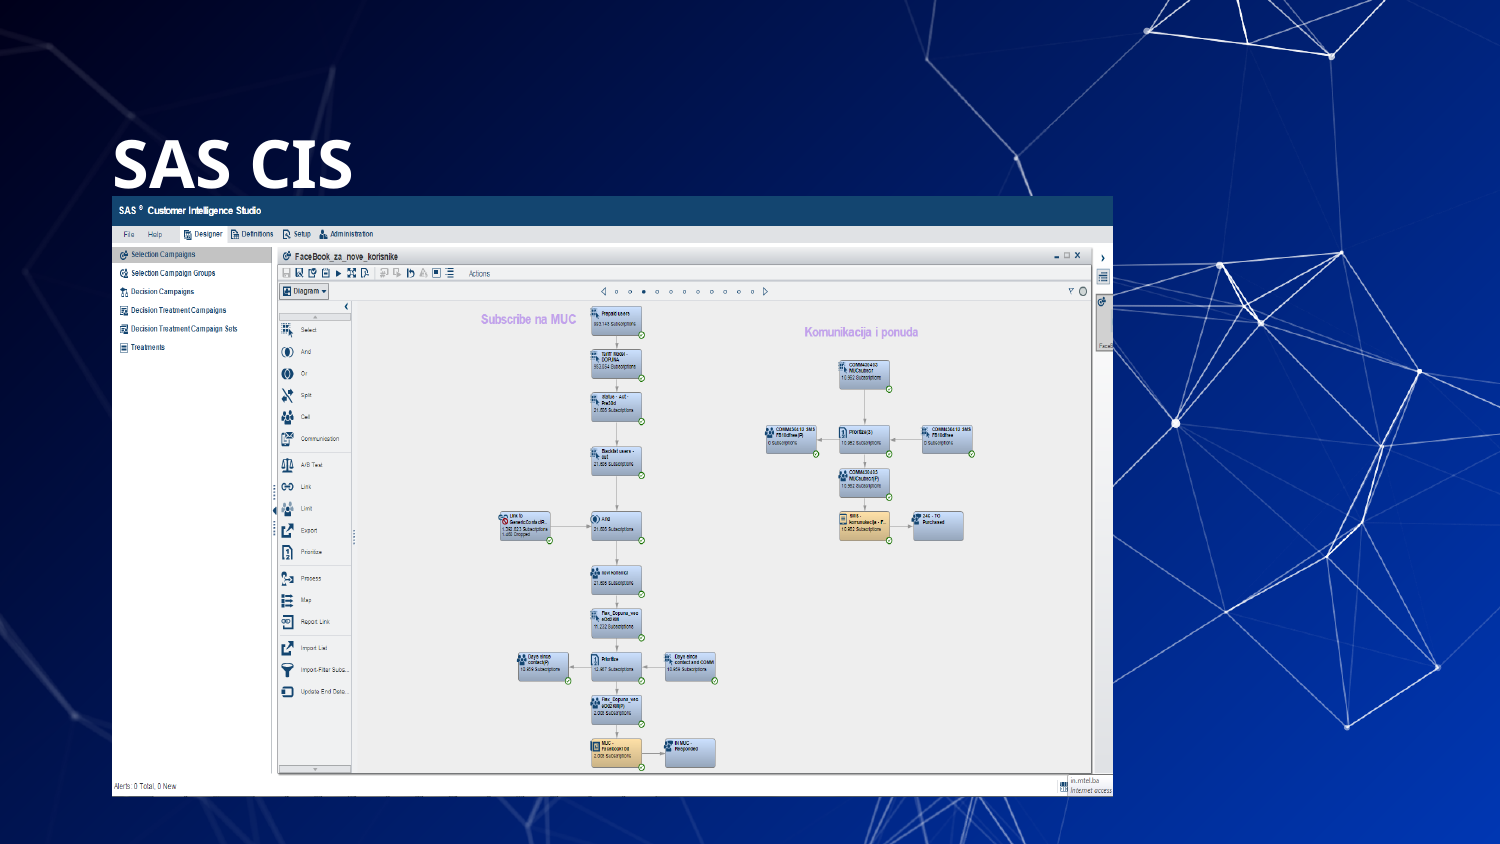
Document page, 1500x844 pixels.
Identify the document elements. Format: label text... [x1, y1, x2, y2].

title SAS CIS [112, 122, 1064, 196]
picture [0, 0, 1500, 844]
